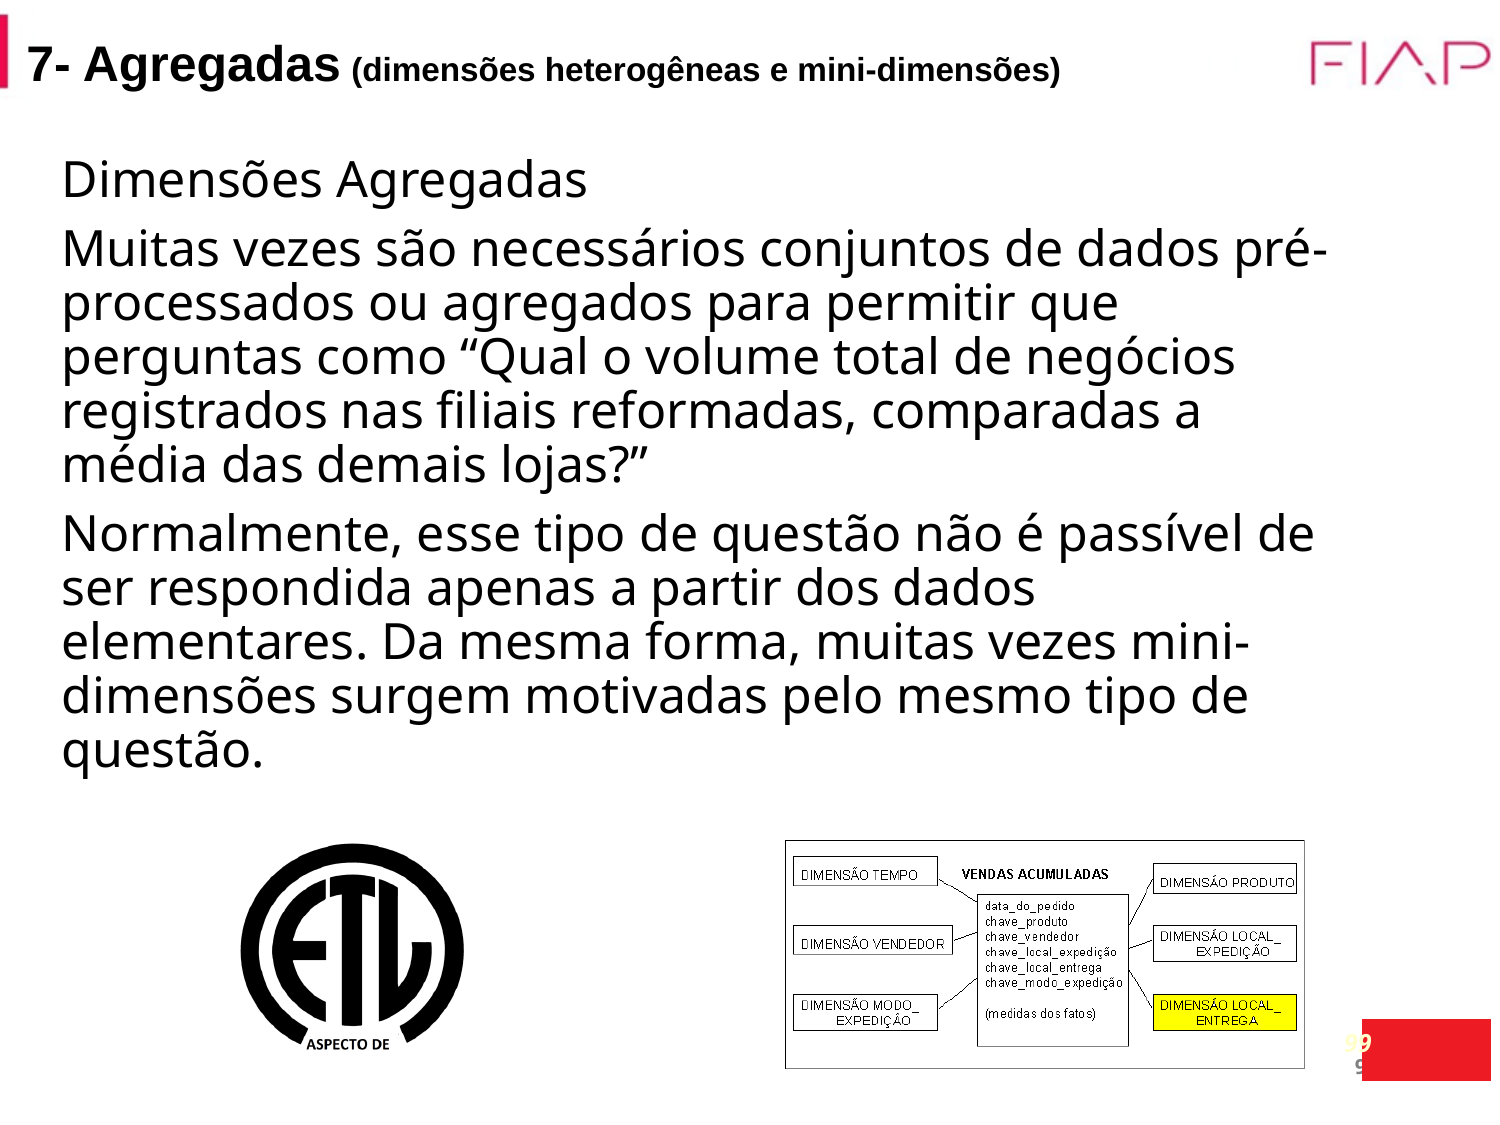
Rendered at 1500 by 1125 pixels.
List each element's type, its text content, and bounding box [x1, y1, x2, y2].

title 7- Agregadas (dimensões heterogêneas e mini-dimensões) [11, 30, 1362, 108]
picture [1362, 1019, 1491, 1081]
picture [0, 0, 1500, 133]
picture [785, 840, 1305, 1069]
picture [218, 836, 500, 1069]
list Dimensões Agregadas Muitas vezes são necessários conjuntos de dados pré-processados ou agregados para permitir que perguntas como “Qual o volume total de negócios registrados nas filiais reformadas, comparadas a média das demais lojas?” Normalmente, esse tipo de questão não é passível de ser respondida apenas a partir dos dados elementares. Da mesma forma, muitas vezes mini-dimensões surgem motivadas pelo mesmo tipo de questão. [0, 147, 1371, 1069]
